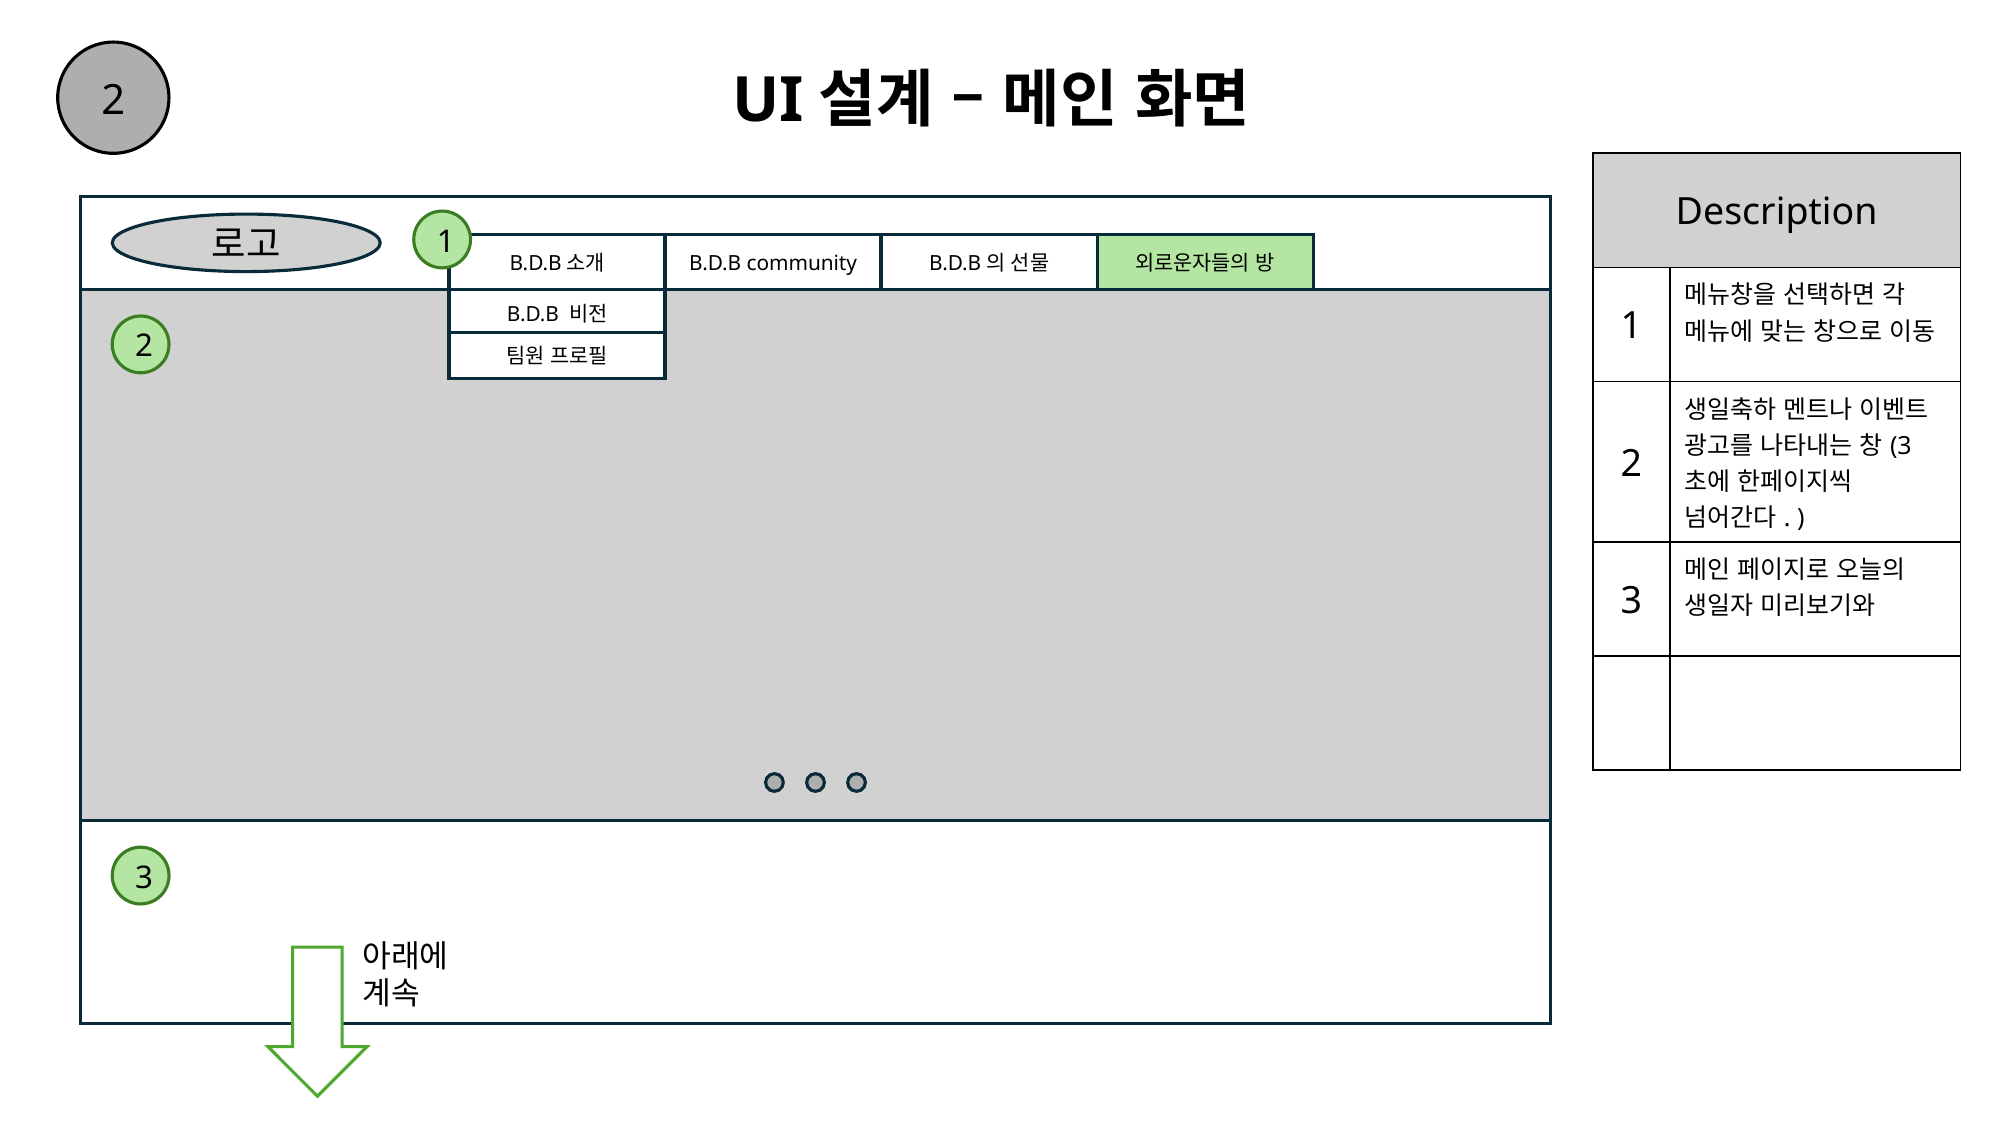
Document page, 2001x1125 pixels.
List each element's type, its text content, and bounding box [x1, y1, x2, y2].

text_box [805, 772, 826, 793]
table_cell 메뉴창을 선택하면 각 메뉴에 맞는 창으로 이동 [1671, 268, 1960, 381]
text_box [846, 772, 868, 793]
table_cell 3 [1594, 543, 1669, 655]
text_box B.D.B community [663, 233, 880, 291]
text_box [79, 822, 1552, 1025]
text_box [763, 772, 785, 793]
table_header Description [1594, 154, 1960, 267]
table_cell 생일축하 멘트나 이벤트 광고를 나타내는 창(3초에 한페이지씩 넘어간다. ) [1671, 382, 1960, 541]
text_box B.D.B소개 [447, 233, 663, 288]
text_box 팀원 프로필 [447, 331, 667, 380]
text_box [79, 288, 1552, 822]
text_box 외로운자들의 방 [1096, 233, 1315, 291]
text_box 3 [110, 845, 171, 906]
table_cell 메인 페이지로 오늘의 생일자 미리보기와 [1671, 543, 1960, 655]
text_box [264, 945, 371, 1099]
text_box 1 [412, 209, 473, 270]
text_box 2 [110, 314, 171, 375]
text_box B.D.B의 선물 [880, 233, 1096, 291]
table_cell [1594, 657, 1669, 769]
text_box [79, 195, 1552, 288]
text_box 2 [56, 40, 171, 155]
title UI설계 – 메인 화면 [581, 49, 1419, 154]
text_box B.D.B 비전 [447, 288, 667, 331]
text_box 아래에 계속 [347, 928, 480, 1019]
table_cell [1671, 657, 1960, 769]
text_box 로고 [110, 212, 382, 274]
table_cell 1 [1594, 268, 1669, 381]
table_cell 2 [1594, 382, 1669, 541]
